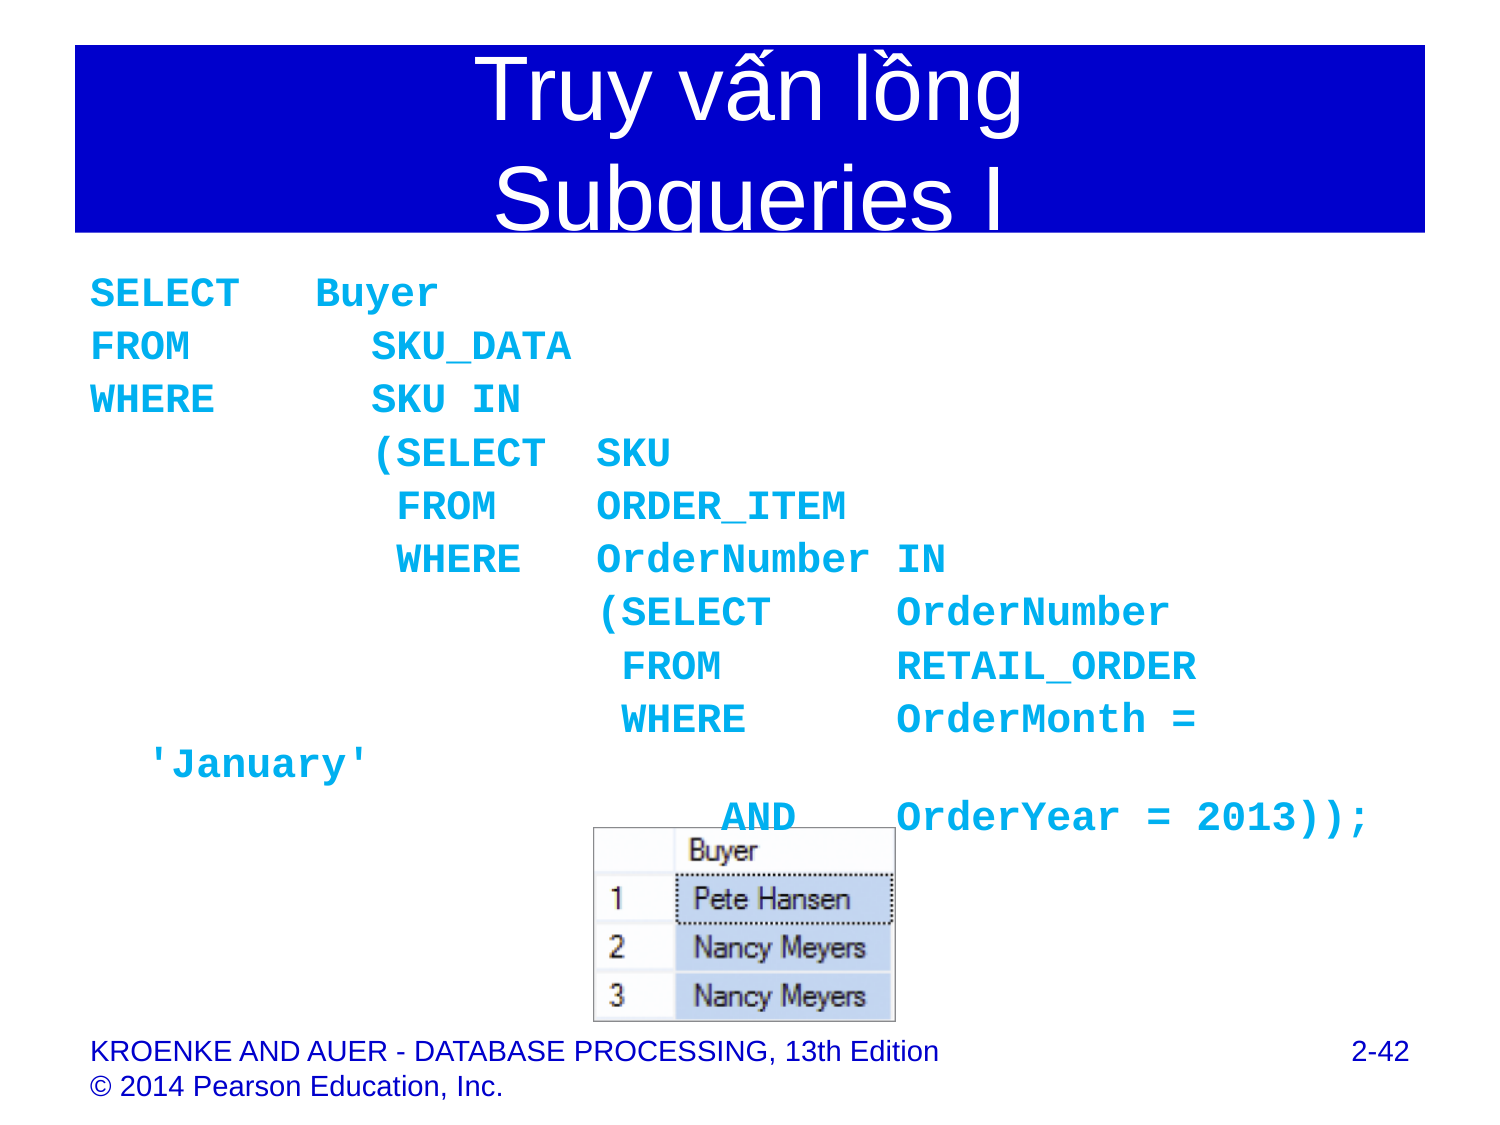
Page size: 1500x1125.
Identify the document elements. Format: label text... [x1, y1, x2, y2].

picture [593, 827, 896, 1023]
slide_number 2-42 [1249, 1024, 1426, 1103]
title Truy vấn lồng Subqueries I [74, 44, 1426, 233]
list SELECT Buyer FROM SKU_DATA WHERE SKU IN (SELECT SKU FROM ORDER_ITEM WHERE OrderNumber IN (SELECT OrderNumber FROM RETAIL_ORDER WHERE OrderMonth = 'January' AND OrderYear = 2013)); [74, 262, 1426, 826]
footer KROENKE AND AUER - DATABASE PROCESSING, 13th Edition © 2014 Pearson Education, Inc. [74, 1024, 976, 1104]
